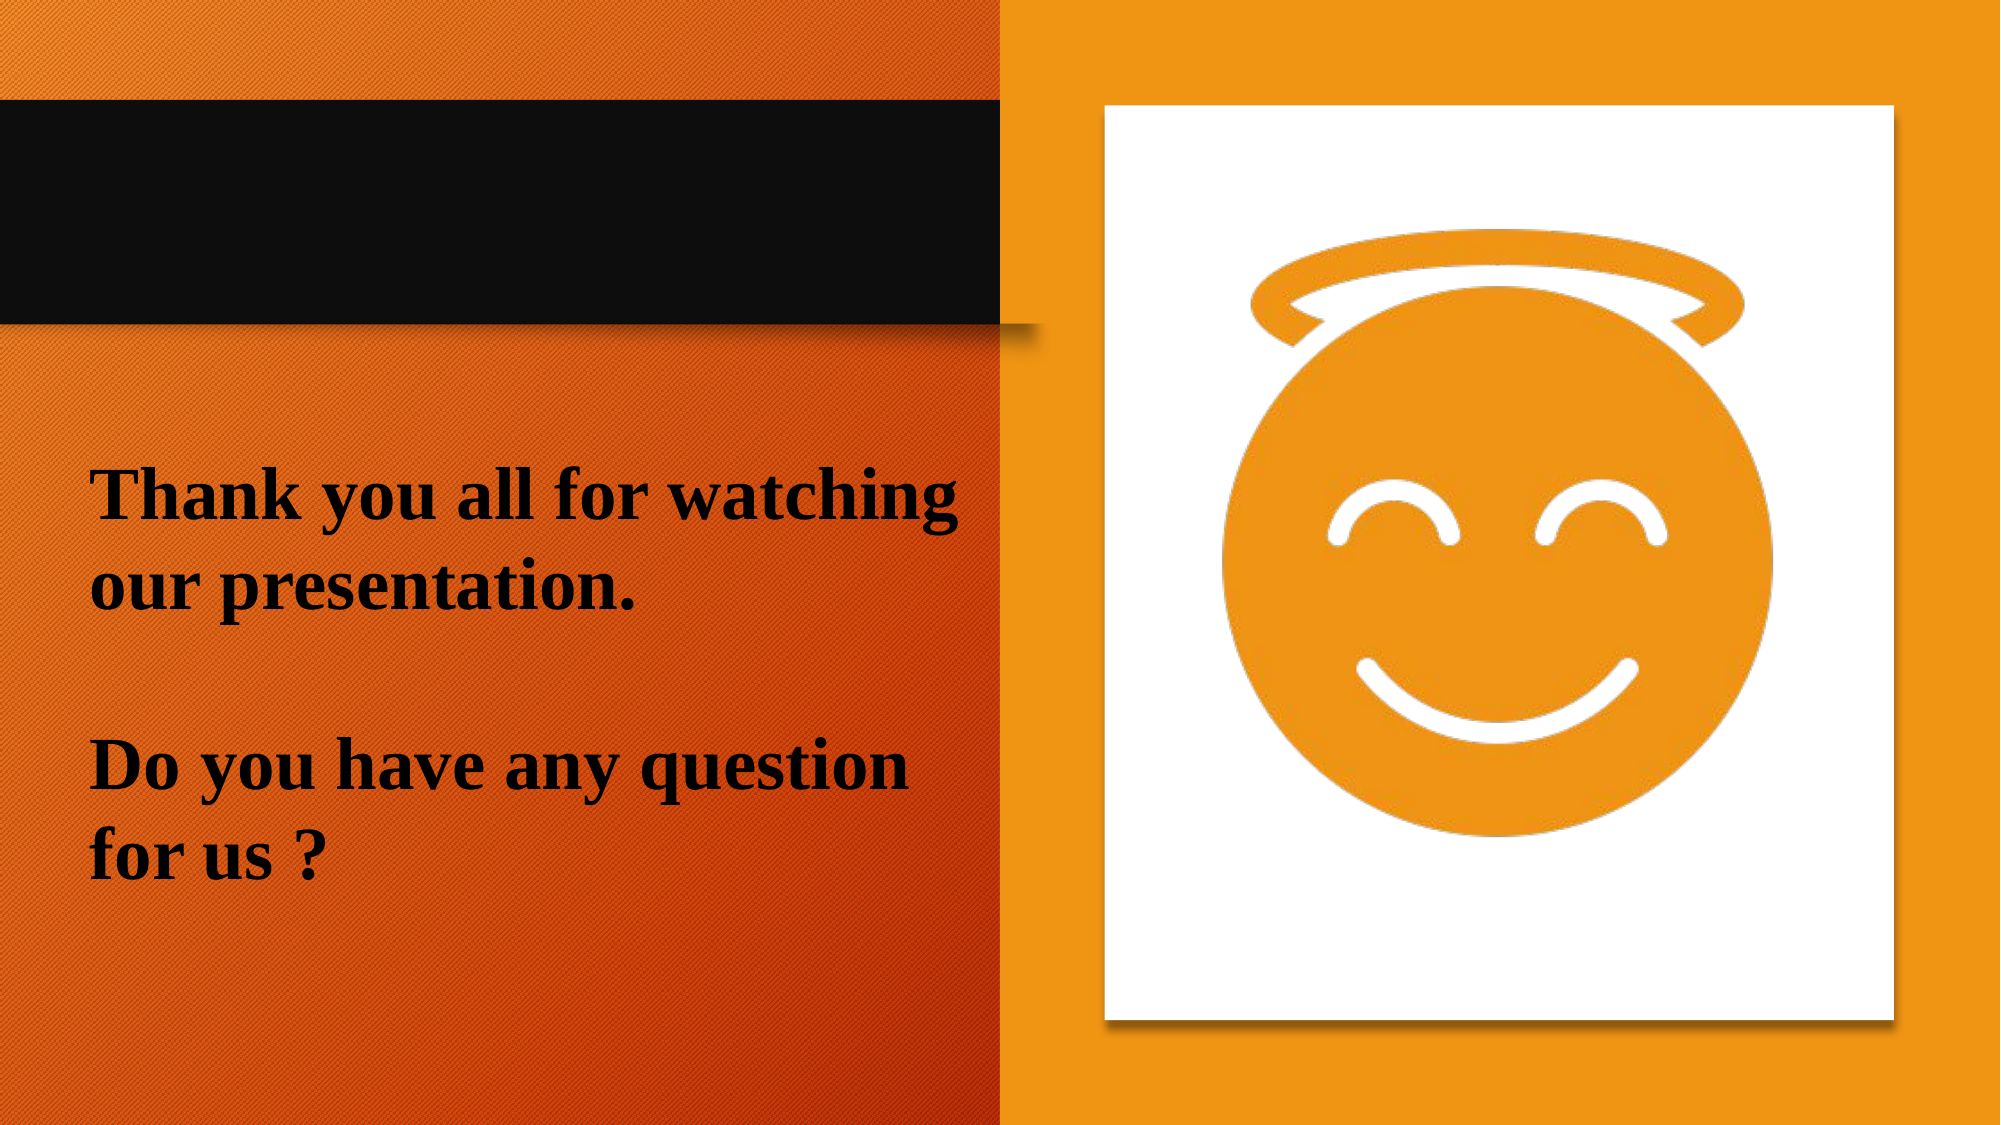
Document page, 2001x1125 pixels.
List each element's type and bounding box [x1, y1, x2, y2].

text_box [1092, 102, 1908, 1044]
text_box [0, 0, 2000, 1125]
